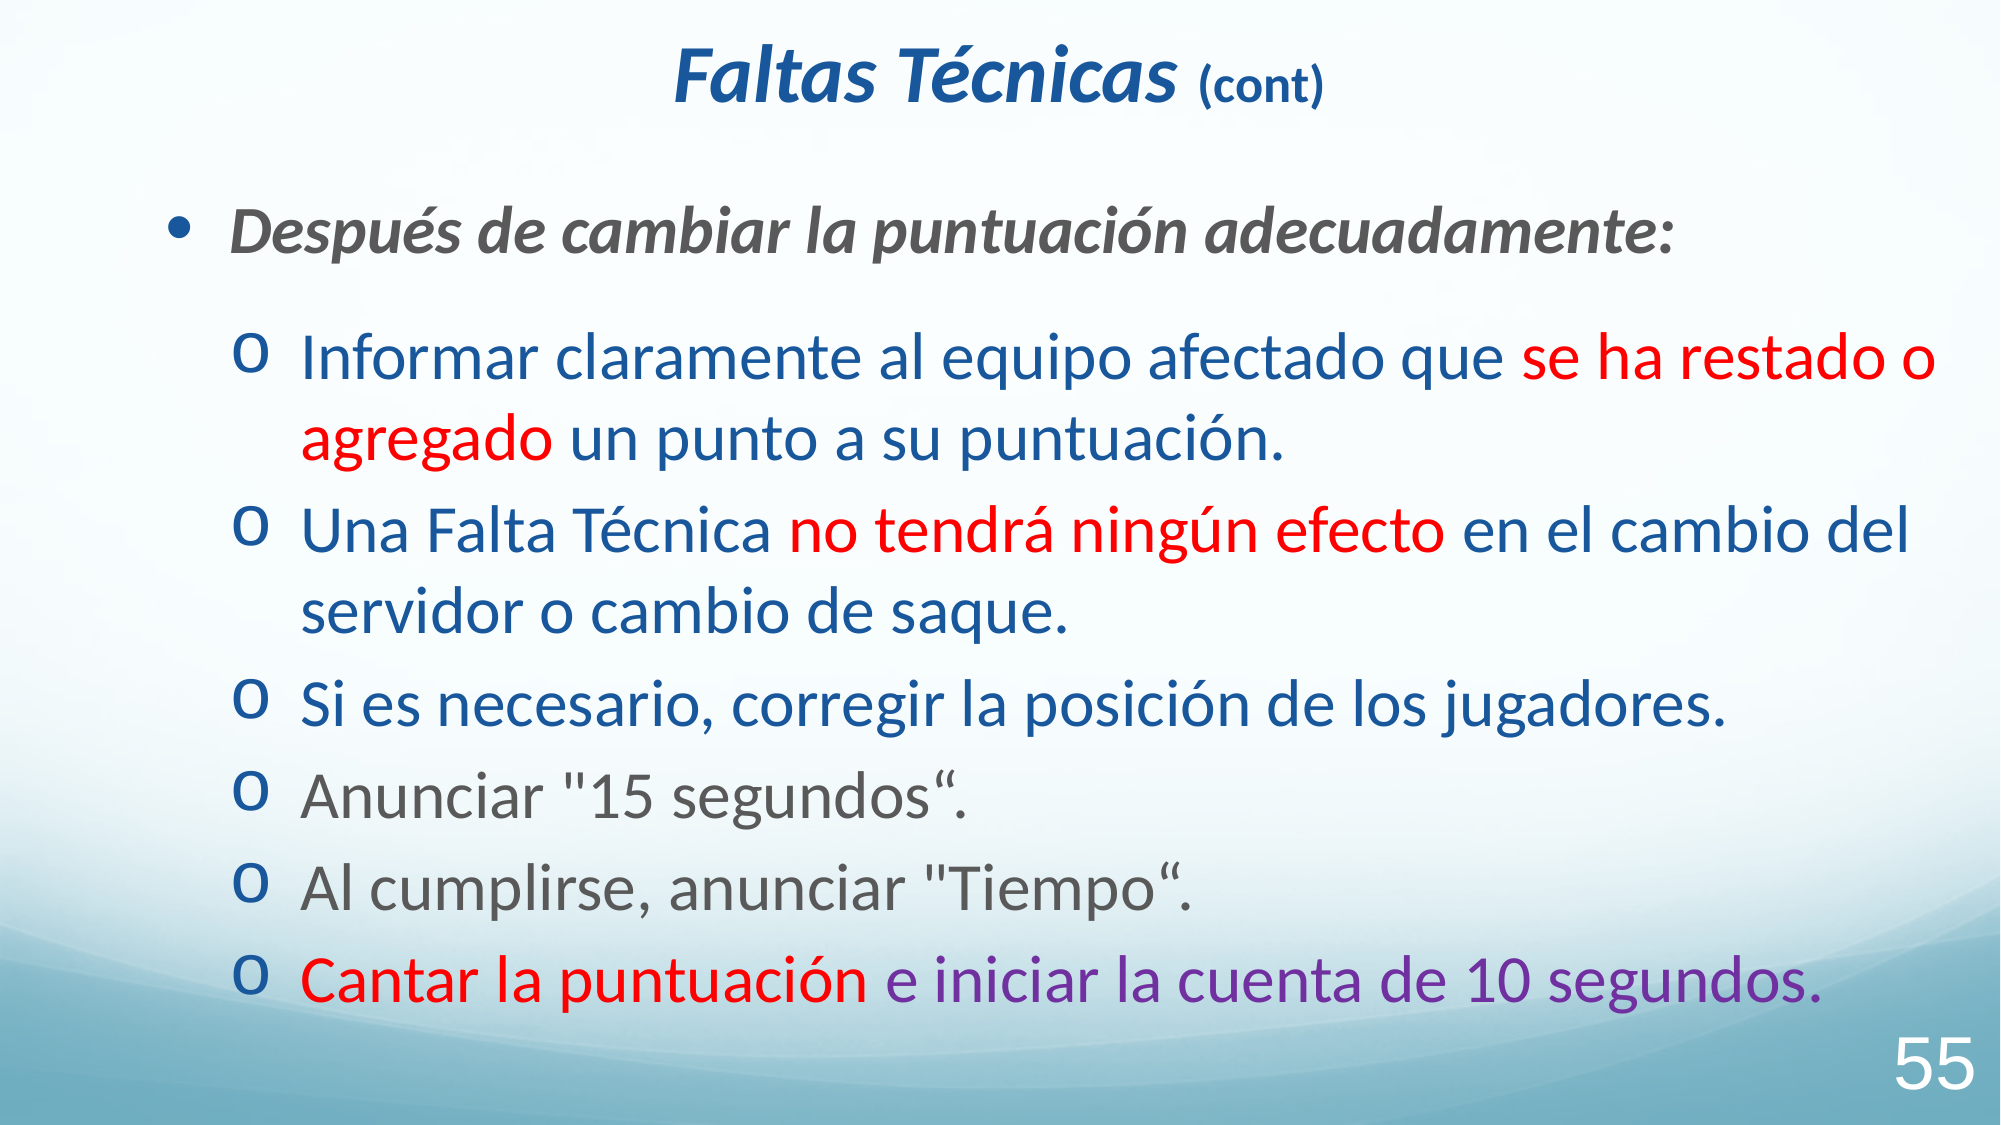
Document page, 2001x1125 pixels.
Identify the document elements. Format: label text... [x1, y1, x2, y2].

picture [0, 0, 2001, 1125]
text_box [253, 991, 1612, 1098]
list Faltas Técnicas (cont) Después de cambiar la puntuación adecuadamente: Informar claramente al equipo afectado que se ha restado o agregado un punto a su puntuación. Una Falta Técnica no tendrá ningún efecto en el cambio del servidor o cambio de saque. Si es necesario, corregir la posición de los jugadores. Anunciar "15 segundos“. Al cumplirse, anunciar "Tiempo“. Cantar la puntuación e iniciar la cuenta de 10 segundos. [36, 12, 1963, 1028]
slide_number ‹#› [1843, 725, 1985, 1125]
